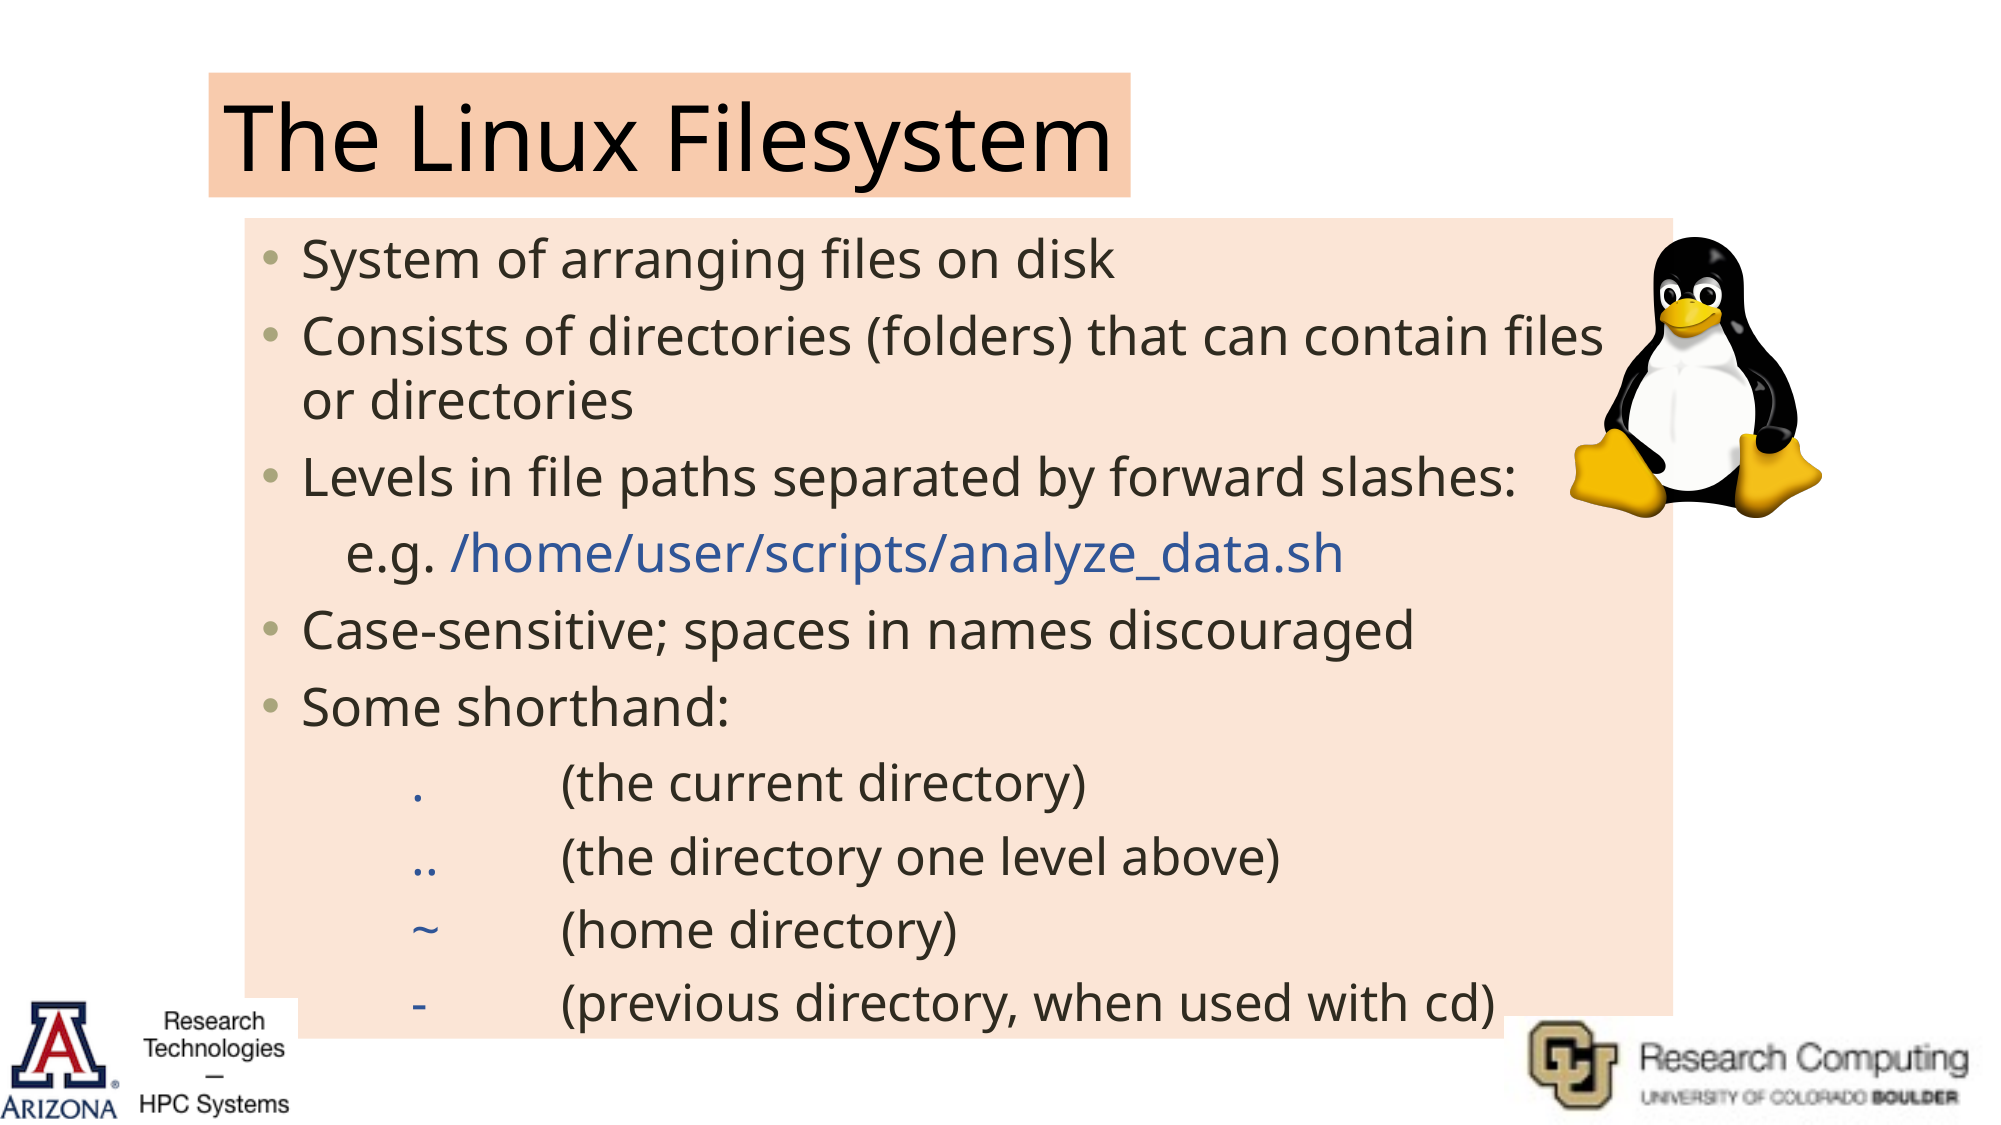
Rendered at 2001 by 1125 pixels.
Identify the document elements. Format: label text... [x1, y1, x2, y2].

picture [1504, 1016, 1999, 1125]
picture [1570, 237, 1822, 518]
text_box System of arranging files on disk Consists of directories (folders) that can contain files or directories Levels in file paths separated by forward slashes: e.g. /home/user/scripts/analyze_data.sh Case-sensitive; spaces in names discouraged Some shorthand: . (the current directory) .. (the directory one level above) ~ (home directory) - (previous directory, when used with cd) [244, 218, 1674, 1039]
picture [0, 998, 298, 1125]
text_box The Linux Filesystem [208, 72, 1131, 198]
